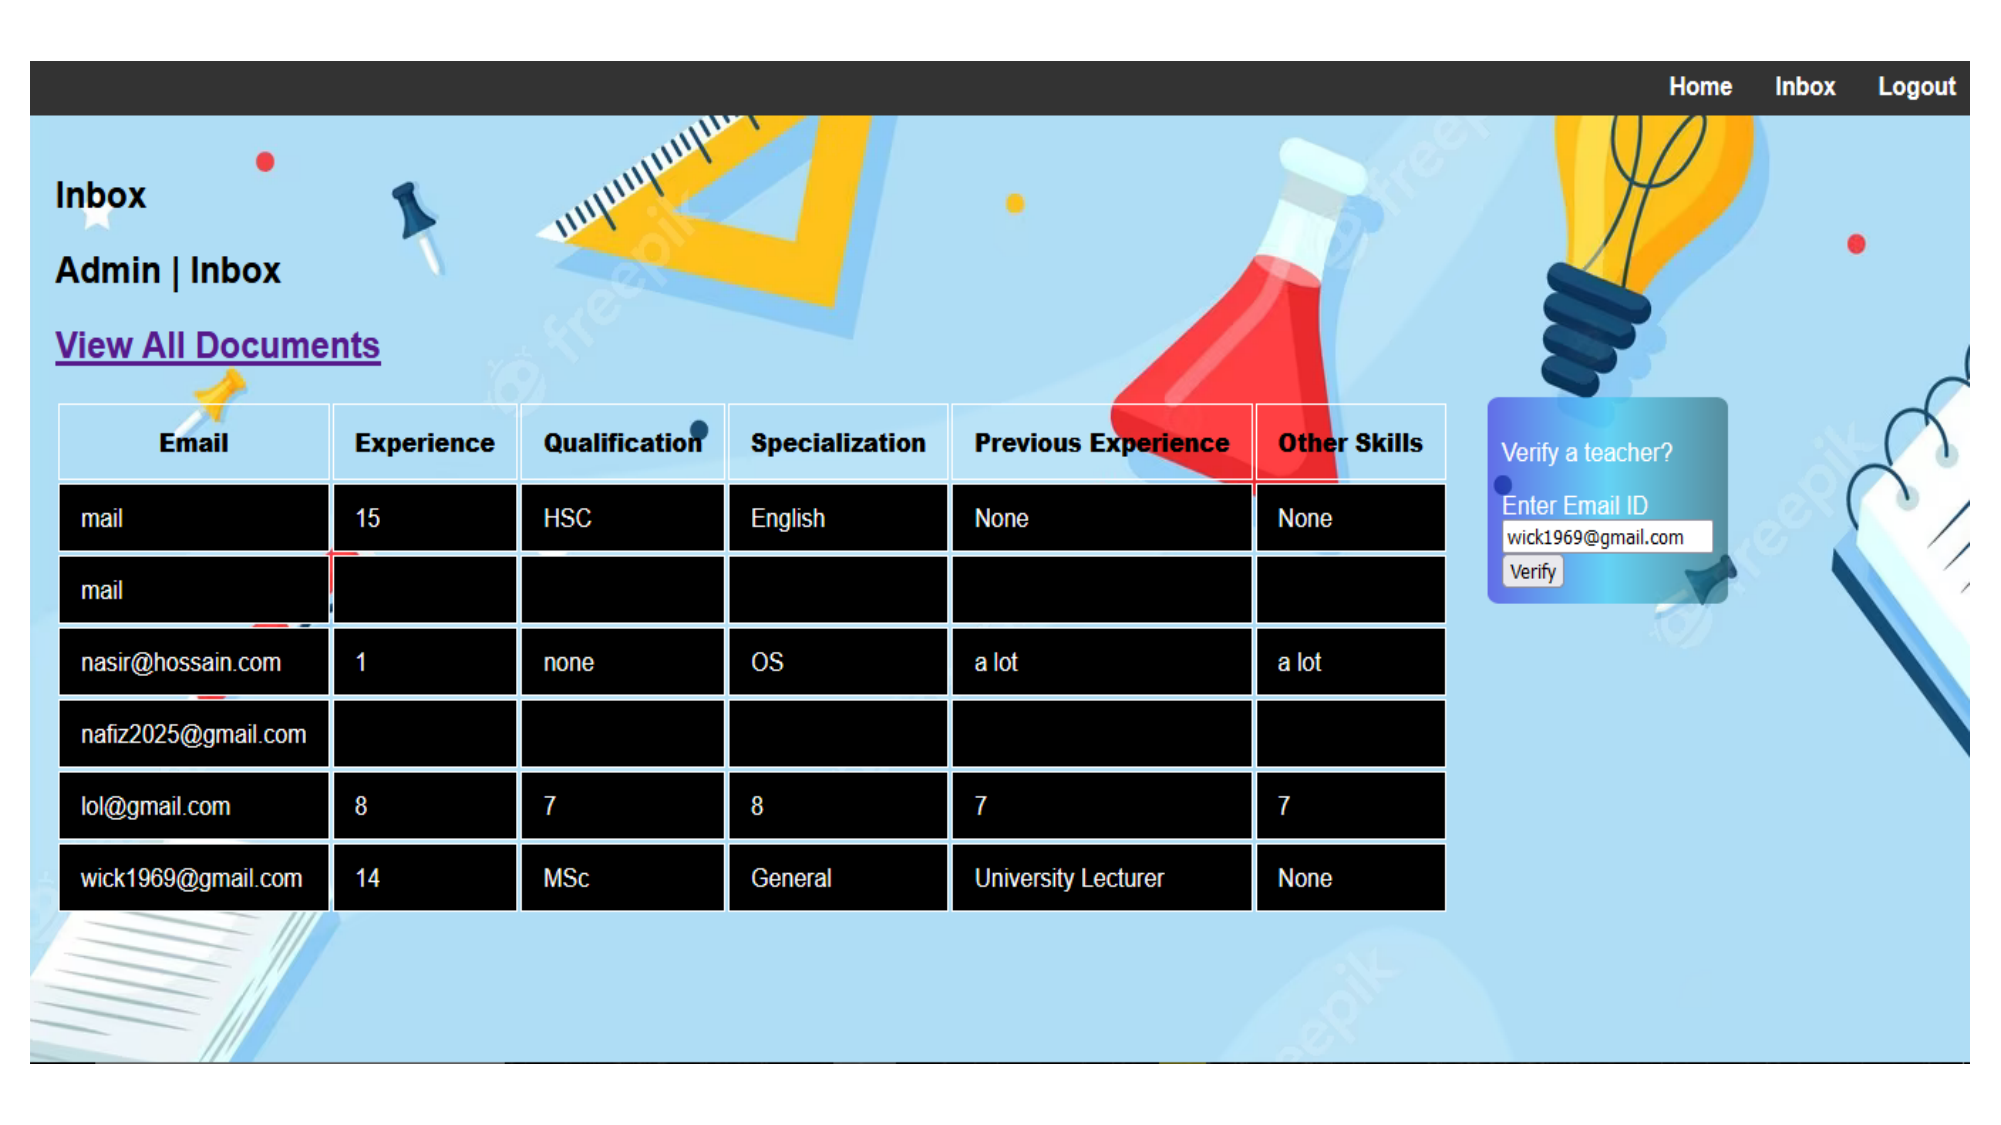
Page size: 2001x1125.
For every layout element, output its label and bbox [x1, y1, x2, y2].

picture [29, 61, 1970, 1064]
